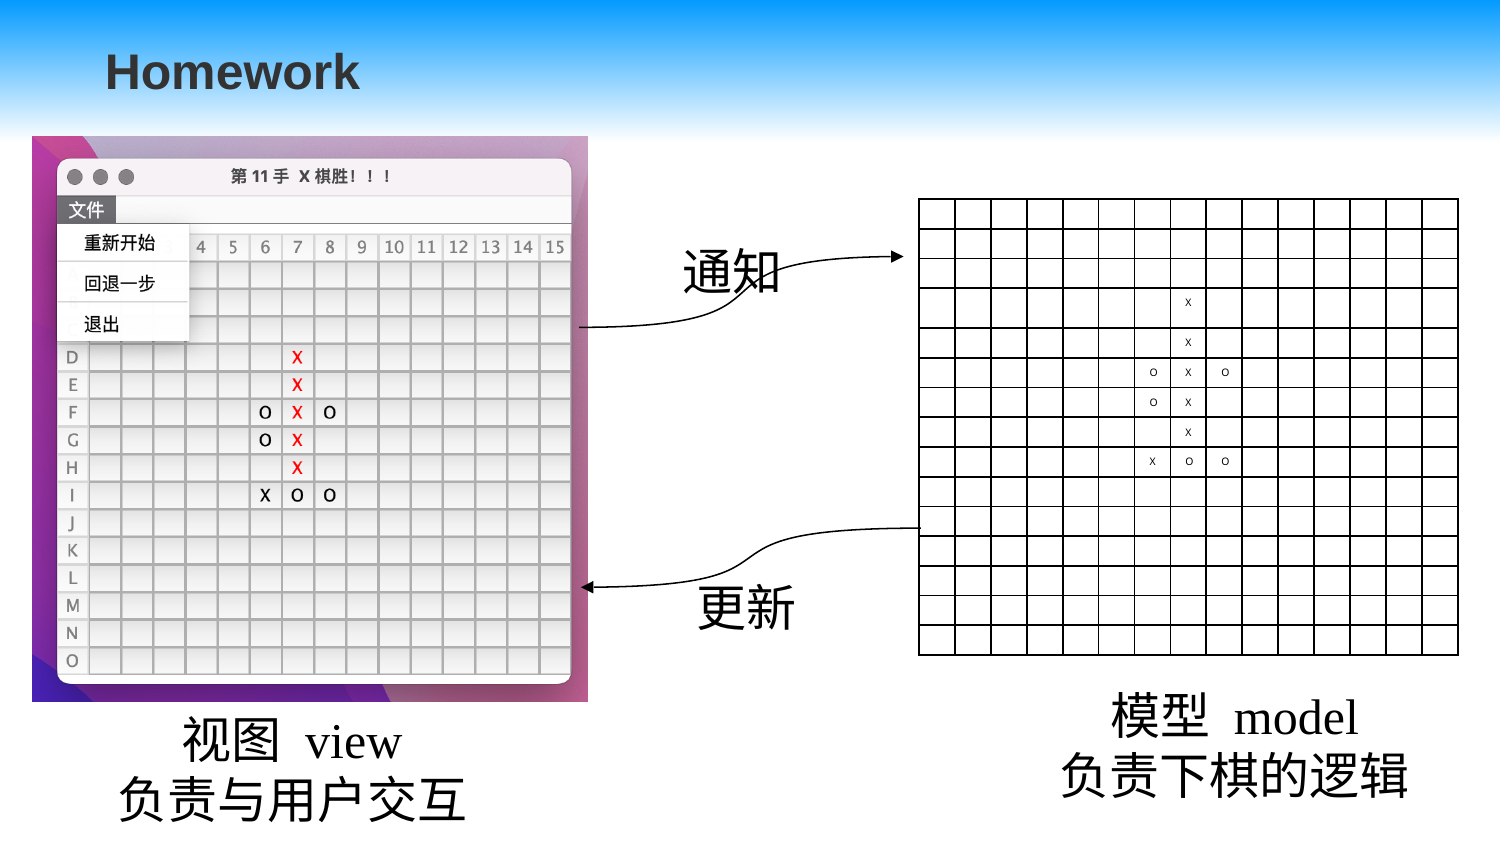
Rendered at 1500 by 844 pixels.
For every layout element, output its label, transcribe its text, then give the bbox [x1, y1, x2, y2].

table_cell [956, 596, 990, 624]
table_cell [1135, 567, 1170, 595]
table_cell [1064, 507, 1098, 535]
table_cell [1207, 388, 1241, 416]
table_cell [956, 507, 990, 535]
table_cell [1279, 259, 1313, 287]
table_cell [1351, 418, 1385, 446]
table_cell [1064, 230, 1098, 258]
table_cell [1099, 388, 1134, 416]
table_cell [1387, 329, 1421, 357]
table_cell [1279, 329, 1313, 357]
table_cell [1243, 507, 1277, 535]
table_cell [956, 388, 990, 416]
table_header [956, 200, 990, 228]
table_cell [1279, 626, 1313, 654]
table_cell [992, 507, 1026, 535]
table_cell [1351, 388, 1385, 416]
table_cell [1387, 289, 1421, 327]
table_cell [1315, 596, 1349, 624]
table_cell [1279, 448, 1313, 476]
table_cell [1387, 388, 1421, 416]
table_cell [1028, 478, 1062, 506]
table_cell [1171, 567, 1205, 595]
table_cell [920, 626, 954, 654]
table_cell [1099, 230, 1134, 258]
table_header [1351, 200, 1385, 228]
table_cell [1064, 596, 1098, 624]
table_cell [992, 259, 1026, 287]
table_cell [1028, 567, 1062, 595]
table_cell [1028, 596, 1062, 624]
table_cell [1423, 259, 1457, 287]
table_cell [1423, 478, 1457, 506]
table_cell [1315, 259, 1349, 287]
table_cell [1207, 478, 1241, 506]
table_cell [1135, 289, 1170, 327]
table_cell [1028, 388, 1062, 416]
table_cell [1423, 230, 1457, 258]
table_cell [1099, 507, 1134, 535]
table_cell [1279, 359, 1313, 387]
table_cell [1099, 626, 1134, 654]
table_cell [920, 596, 954, 624]
text_box 更新 [681, 596, 812, 644]
table_cell O [1207, 448, 1241, 476]
table_cell [1135, 230, 1170, 258]
table_cell [1315, 507, 1349, 535]
table_cell [1243, 230, 1277, 258]
table_cell [956, 567, 990, 595]
table_cell [1387, 507, 1421, 535]
table_cell [1243, 329, 1277, 357]
table_cell [1135, 507, 1170, 535]
table_cell [1279, 289, 1313, 327]
table_cell [1423, 448, 1457, 476]
table_cell [956, 230, 990, 258]
table_cell [1279, 418, 1313, 446]
table_cell [1315, 230, 1349, 258]
table_cell [1351, 507, 1385, 535]
table_cell [1064, 388, 1098, 416]
table_cell [1064, 567, 1098, 595]
table_cell [1028, 537, 1062, 565]
table_cell [922, 567, 954, 595]
table_cell [1387, 418, 1421, 446]
table_cell [1387, 596, 1421, 624]
table_cell [1064, 418, 1098, 446]
table_cell [920, 507, 954, 535]
table_cell [956, 448, 990, 476]
table_cell [992, 596, 1026, 624]
table_cell [1243, 289, 1277, 327]
table_cell [1315, 289, 1349, 327]
table_cell [1351, 230, 1385, 258]
table_cell [992, 478, 1026, 506]
table_cell O [1207, 359, 1241, 387]
table_cell [1315, 359, 1349, 387]
table_cell [1351, 359, 1385, 387]
table_cell [1171, 537, 1205, 565]
table_cell [1315, 418, 1349, 446]
table_cell [1279, 478, 1313, 506]
table_cell [1099, 537, 1134, 565]
table_cell [1207, 537, 1241, 565]
table_cell [1171, 259, 1205, 287]
table_header [992, 200, 1026, 228]
table_cell [1351, 537, 1385, 565]
table_cell [992, 537, 1026, 565]
table_cell [1387, 359, 1421, 387]
table_cell [1207, 507, 1241, 535]
text_box 通知 [668, 232, 798, 254]
table_cell [1028, 259, 1062, 287]
table_cell O [1171, 448, 1205, 476]
table_cell [920, 418, 954, 446]
table_cell [1207, 626, 1241, 654]
table_cell [1279, 537, 1313, 565]
table_cell X [1171, 329, 1205, 357]
table_cell [920, 388, 954, 416]
table_cell [920, 289, 954, 327]
table_cell [1207, 259, 1241, 287]
table_cell [956, 418, 990, 446]
table_header [1243, 200, 1277, 228]
table_cell [1243, 448, 1277, 476]
table_cell O [1135, 359, 1170, 387]
table_cell [1351, 478, 1385, 506]
table_cell [1423, 507, 1457, 535]
table_cell [920, 230, 954, 258]
table_cell [992, 418, 1026, 446]
table_cell [1207, 289, 1241, 327]
table_cell [1279, 230, 1313, 258]
table_cell [1387, 537, 1421, 565]
table_cell [1099, 478, 1134, 506]
table_cell [1243, 259, 1277, 287]
table_header [1315, 200, 1349, 228]
table_cell [1064, 259, 1098, 287]
table_cell [1028, 329, 1062, 357]
table_cell [1315, 478, 1349, 506]
table_cell [1028, 418, 1062, 446]
table_cell [1423, 626, 1457, 654]
table_cell [1064, 626, 1098, 654]
table_cell [1243, 418, 1277, 446]
table_cell [920, 448, 954, 476]
table_cell [1351, 329, 1385, 357]
table_cell [1243, 537, 1277, 565]
table_cell [1423, 537, 1457, 565]
table_cell X [1171, 289, 1205, 327]
table_cell [992, 230, 1026, 258]
table_cell [1351, 448, 1385, 476]
table_cell [992, 289, 1026, 327]
table_cell [992, 567, 1026, 595]
table_cell [1243, 478, 1277, 506]
picture [32, 136, 588, 702]
table_cell [956, 259, 990, 287]
table_cell [992, 626, 1026, 654]
table_cell [956, 359, 990, 387]
table_cell [1064, 478, 1098, 506]
table_cell [1243, 359, 1277, 387]
table_cell [1279, 507, 1313, 535]
table_cell [920, 359, 954, 387]
table_cell [956, 626, 990, 654]
table_cell [1315, 388, 1349, 416]
table_cell [1028, 289, 1062, 327]
table_cell [1207, 567, 1241, 595]
table_cell [1135, 596, 1170, 624]
table_cell [1387, 259, 1421, 287]
table_cell [1243, 626, 1277, 654]
table_cell [1387, 567, 1421, 595]
table_cell [1423, 596, 1457, 624]
table_cell [1135, 259, 1170, 287]
table_cell X [1135, 448, 1170, 476]
table_cell [920, 329, 954, 357]
table_header [1171, 200, 1205, 228]
table_cell [1387, 626, 1421, 654]
table_cell [1243, 388, 1277, 416]
table_header [1387, 200, 1421, 228]
table_cell [992, 359, 1026, 387]
table_cell [1028, 507, 1062, 535]
table_cell [992, 329, 1026, 357]
table_cell [1099, 596, 1134, 624]
table_cell [956, 289, 990, 327]
table_cell [1135, 537, 1170, 565]
table_header [1207, 200, 1241, 228]
table_cell X [1171, 359, 1205, 387]
table_cell [1099, 329, 1134, 357]
table_cell [956, 478, 990, 506]
table_cell [1099, 289, 1134, 327]
table_cell [1135, 626, 1170, 654]
table_header [1064, 200, 1098, 228]
table_cell [1207, 596, 1241, 624]
table_cell [1351, 626, 1385, 654]
table_cell [1028, 626, 1062, 654]
table_cell [1279, 388, 1313, 416]
table_cell [1207, 329, 1241, 357]
table_cell [1315, 329, 1349, 357]
table_header [1423, 200, 1457, 228]
table_cell [1028, 359, 1062, 387]
table_cell [1315, 567, 1349, 595]
table_cell [1171, 230, 1205, 258]
table_cell X [1171, 388, 1205, 416]
table_cell [1207, 230, 1241, 258]
table_header [1135, 200, 1170, 228]
table_cell [1351, 567, 1385, 595]
table_cell [1315, 626, 1349, 654]
table_cell [1028, 448, 1062, 476]
table_cell [1243, 567, 1277, 595]
table_cell [1171, 507, 1205, 535]
table_cell [920, 478, 954, 506]
table_cell [1279, 596, 1313, 624]
table_cell [1351, 259, 1385, 287]
table_cell [1315, 537, 1349, 565]
table_cell [1028, 230, 1062, 258]
table_cell [1099, 259, 1134, 287]
table_cell [1387, 448, 1421, 476]
table_cell [1171, 626, 1205, 654]
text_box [578, 256, 904, 328]
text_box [580, 527, 921, 588]
table_cell [1099, 359, 1134, 387]
table_cell [1064, 329, 1098, 357]
table_cell [1064, 289, 1098, 327]
table_header [1279, 200, 1313, 228]
table_header [1099, 200, 1134, 228]
table_cell [1423, 329, 1457, 357]
table_cell [926, 537, 954, 565]
table_header [920, 200, 954, 228]
table_cell [1064, 359, 1098, 387]
table_cell [1423, 388, 1457, 416]
text_box Homework [90, 32, 376, 107]
table_cell [1135, 418, 1170, 446]
table_cell [992, 388, 1026, 416]
table_cell [920, 259, 954, 287]
table_cell [1135, 478, 1170, 506]
table_cell [1423, 289, 1457, 327]
table_cell [1171, 478, 1205, 506]
table_cell [1423, 567, 1457, 595]
table_cell [1279, 567, 1313, 595]
table_cell [1315, 448, 1349, 476]
table_cell [1135, 329, 1170, 357]
table_cell [1387, 230, 1421, 258]
table_cell [1243, 596, 1277, 624]
table_cell [1064, 448, 1098, 476]
text_box 视图 view 负责与用户交互 [102, 710, 483, 837]
table_cell [1099, 448, 1134, 476]
table_cell [1099, 567, 1134, 595]
table_cell [1099, 418, 1134, 446]
table_header [1028, 200, 1062, 228]
table_cell [1207, 418, 1241, 446]
table_cell [1171, 596, 1205, 624]
table_cell [1351, 289, 1385, 327]
table_cell [956, 537, 990, 565]
table_cell [1387, 478, 1421, 506]
table_cell [992, 448, 1026, 476]
table_cell X [1171, 418, 1205, 446]
table_cell [1351, 596, 1385, 624]
table_cell [1423, 418, 1457, 446]
text_box 模型 model 负责下棋的逻辑 [1044, 676, 1425, 812]
table_cell [1064, 537, 1098, 565]
table_cell [956, 329, 990, 357]
table_cell [1423, 359, 1457, 387]
table_cell O [1135, 388, 1170, 416]
